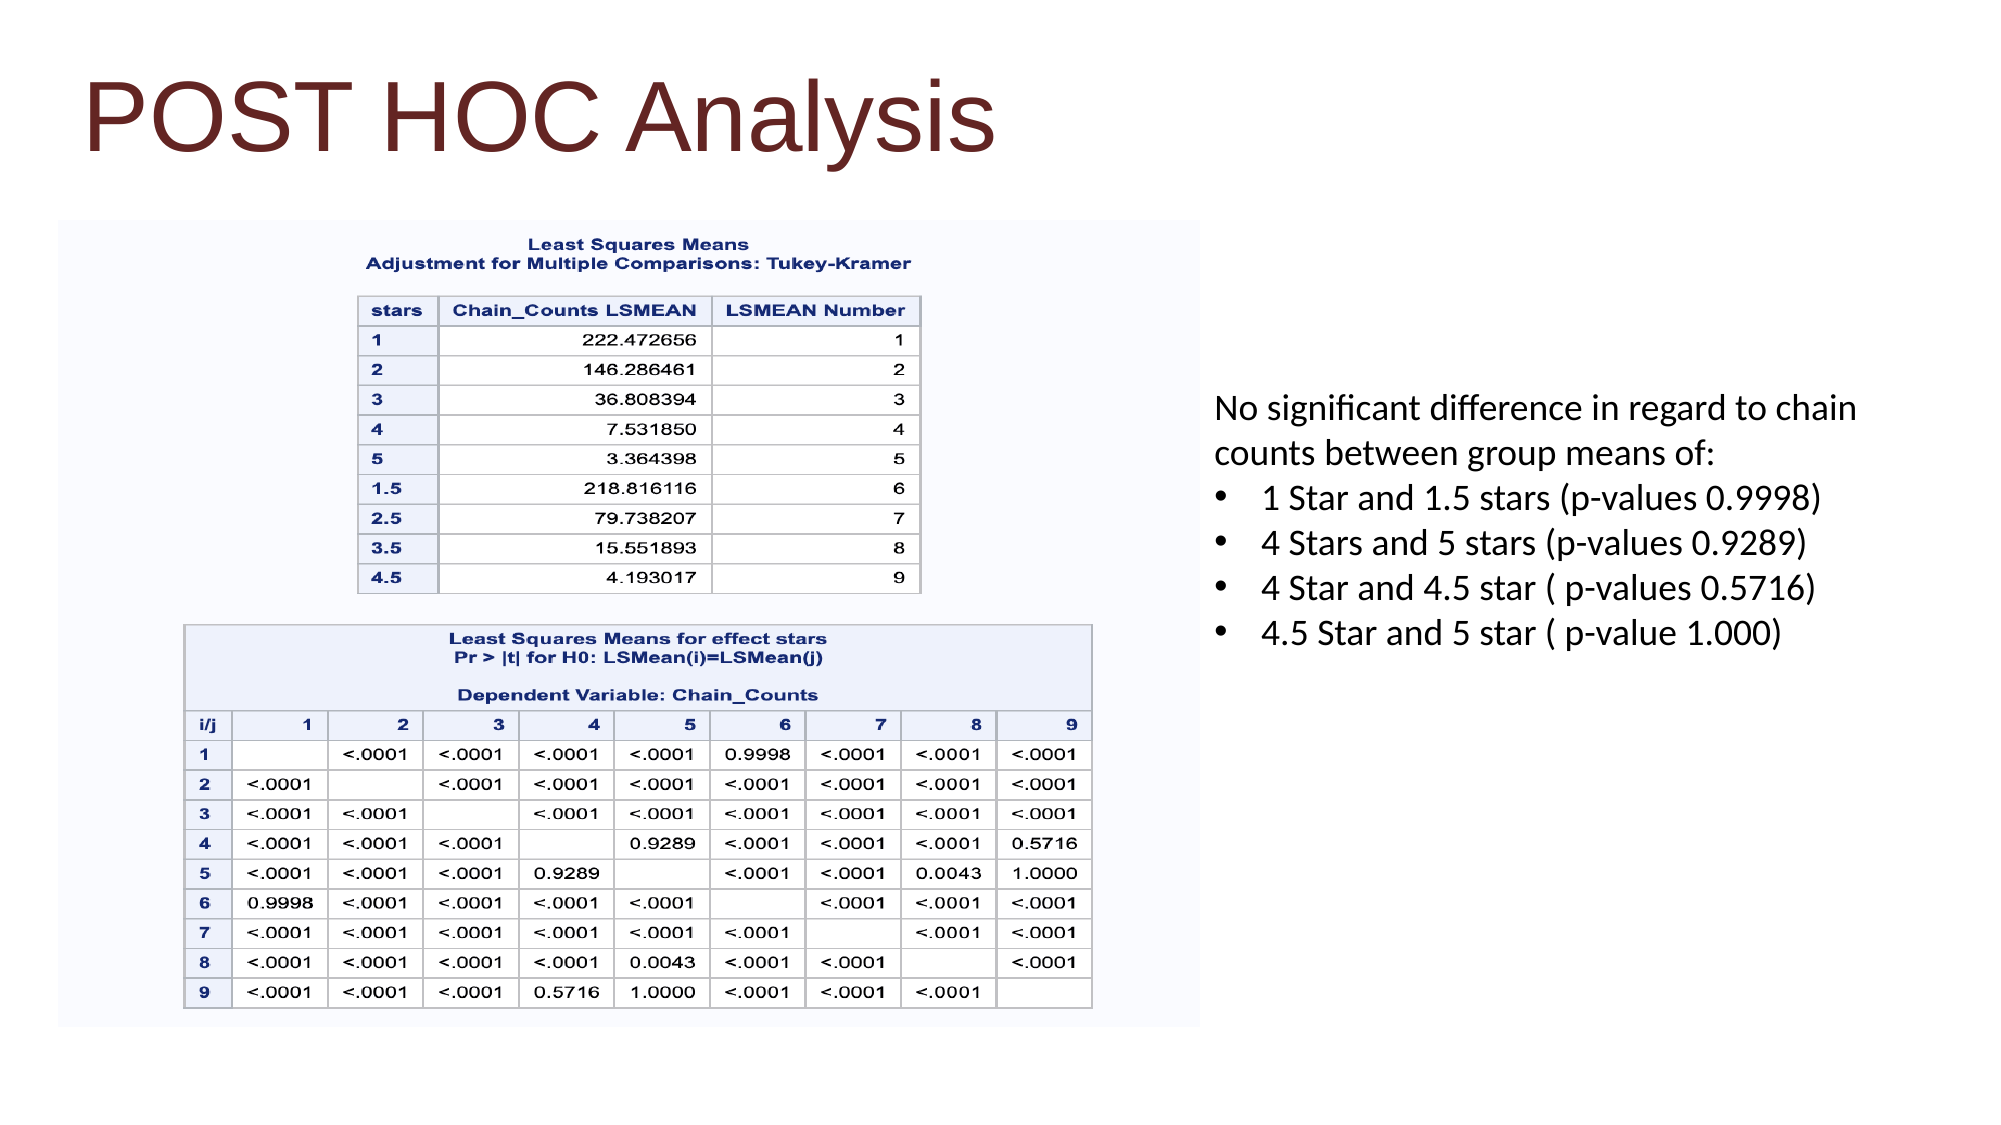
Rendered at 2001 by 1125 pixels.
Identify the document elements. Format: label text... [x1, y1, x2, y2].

picture [58, 220, 1201, 1027]
title POST HOC Analysis [0, 20, 1351, 181]
text_box No significant difference in regard to chain counts between group means of: 1 Star and 1.5 stars (p-values 0.9998) 4 Stars and 5 stars (p-values 0.9289) 4 Star and 4.5 star ( p-values 0.5716) 4.5 Star and 5 star ( p-value 1.000) [1205, 375, 1943, 751]
